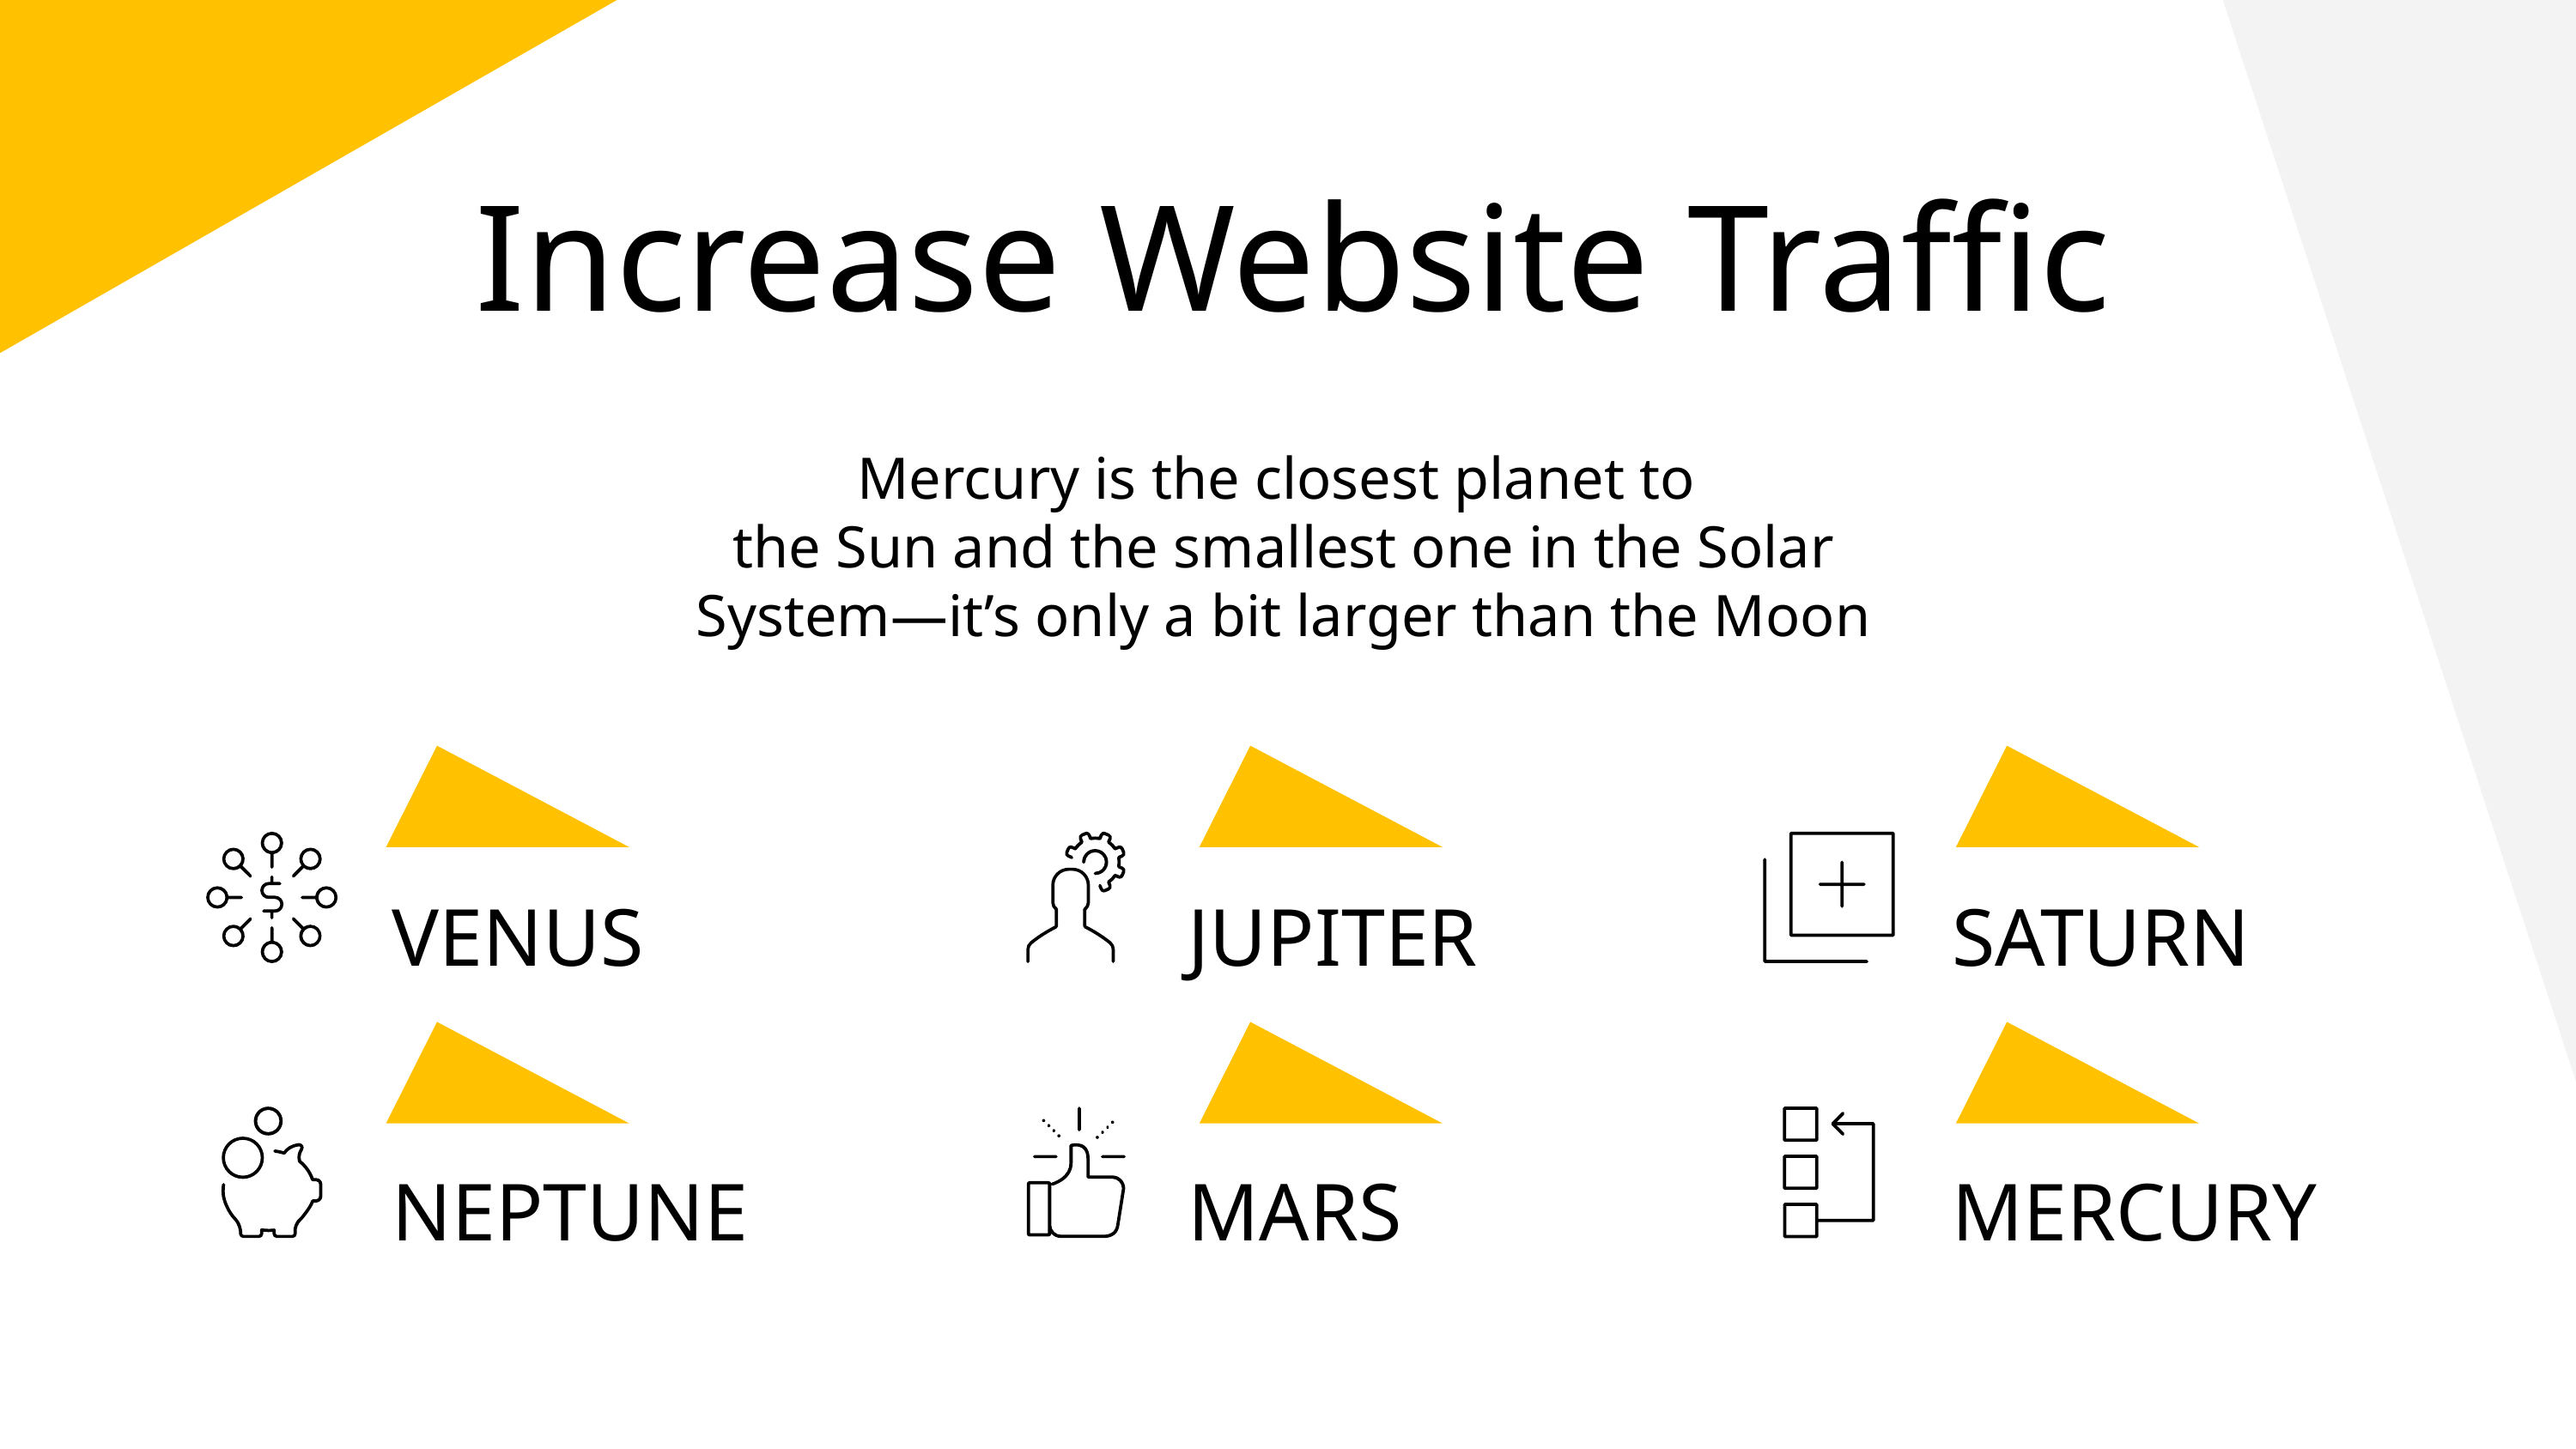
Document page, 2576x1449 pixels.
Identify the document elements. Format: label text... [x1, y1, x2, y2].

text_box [1025, 831, 1127, 964]
subtitle MARS [1162, 1155, 1606, 1264]
subtitle SATURN [1926, 880, 2370, 988]
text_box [1763, 831, 1895, 964]
text_box [1199, 1022, 1443, 1124]
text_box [1026, 1106, 1127, 1239]
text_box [205, 831, 338, 964]
subtitle JUPITER [1162, 880, 1606, 988]
title Increase Website Traffic [152, 138, 2434, 300]
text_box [1783, 1106, 1875, 1239]
text_box [386, 745, 629, 847]
text_box [1955, 1022, 2199, 1124]
subtitle MERCURY [1926, 1155, 2370, 1264]
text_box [221, 1106, 323, 1239]
subtitle Mercury is the closest planet to the Sun and the smallest one in the Solar System—it’s only a bit larger than the Moon [637, 415, 1931, 705]
subtitle VENUS [366, 880, 811, 988]
text_box [1199, 745, 1443, 847]
subtitle NEPTUNE [366, 1155, 811, 1264]
text_box [386, 1022, 629, 1124]
text_box [1955, 745, 2199, 847]
